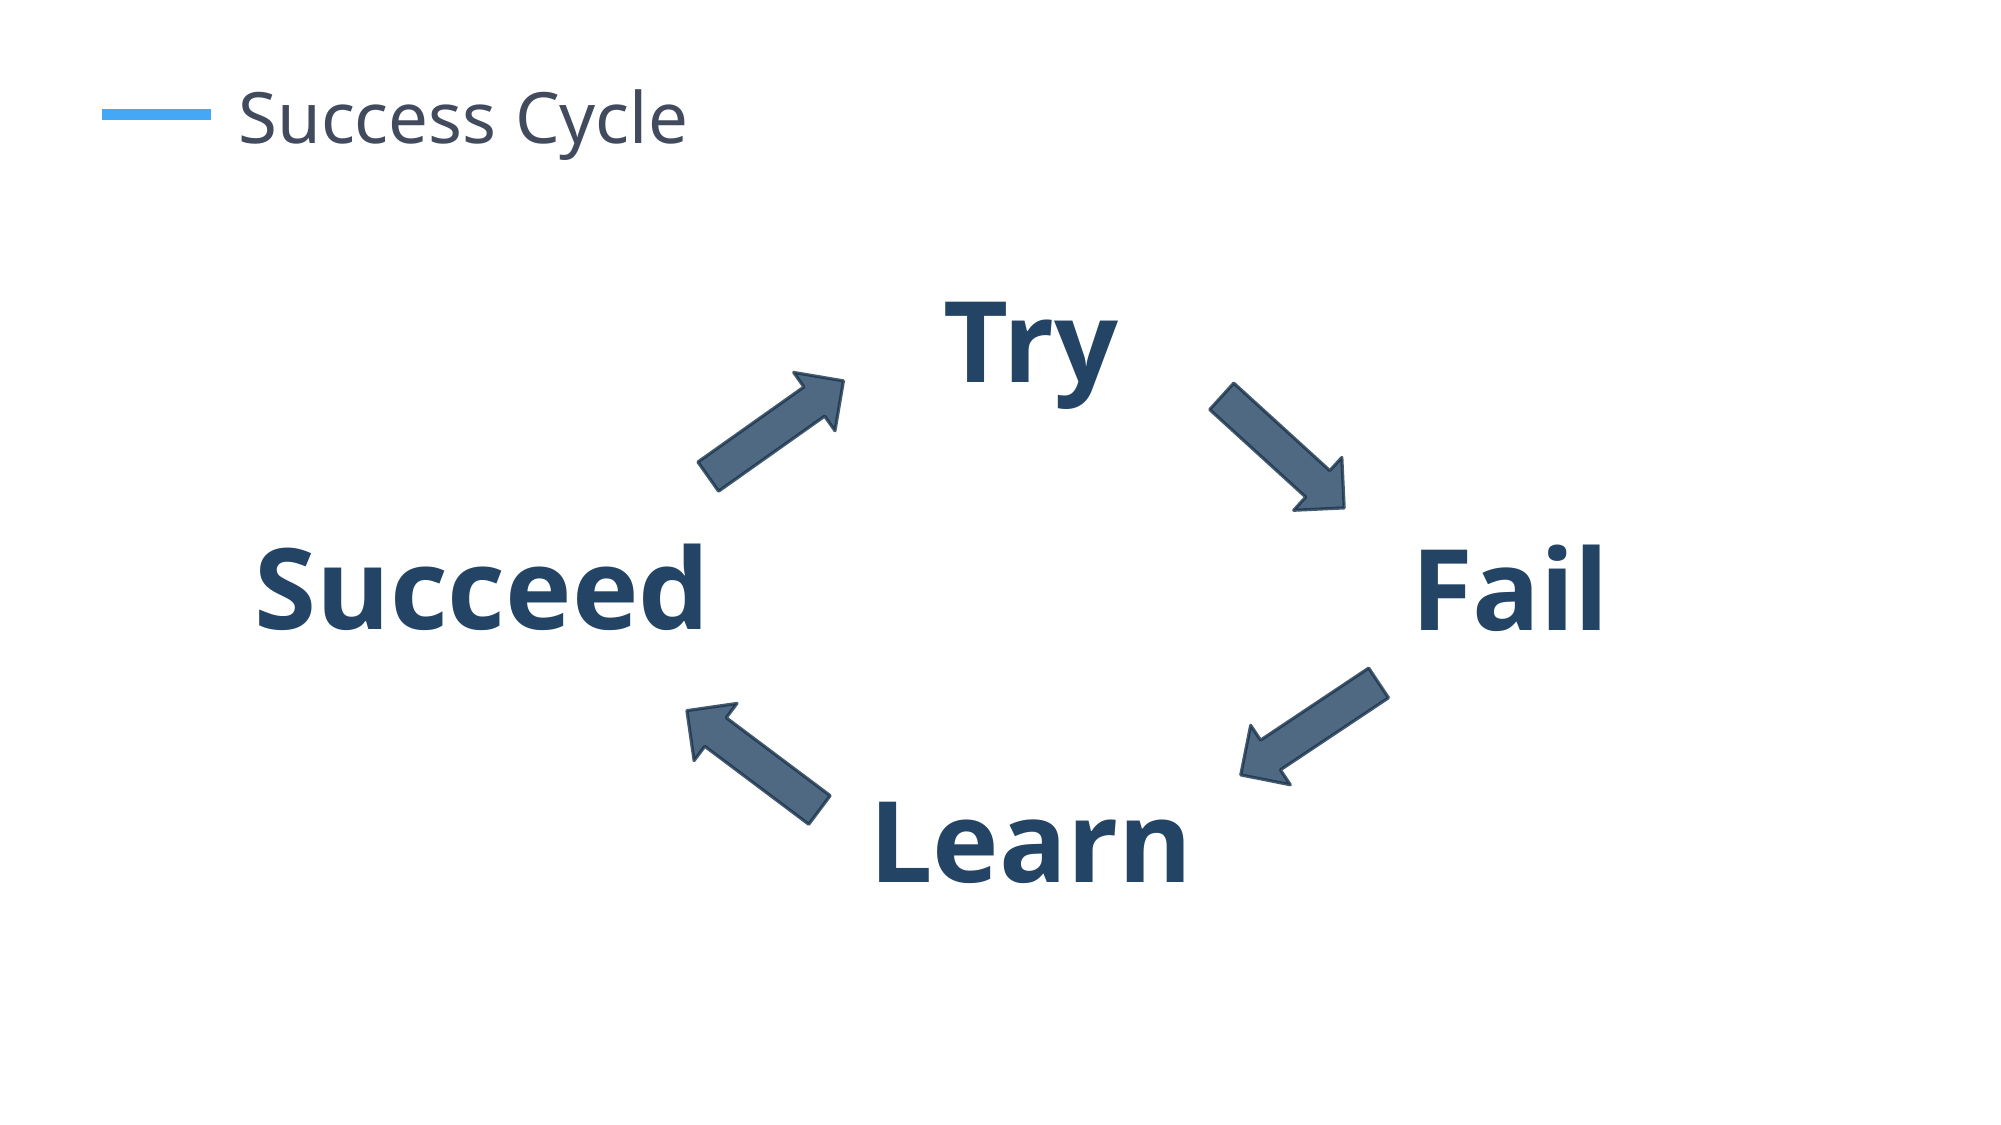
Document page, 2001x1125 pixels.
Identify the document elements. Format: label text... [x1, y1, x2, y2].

text_box [684, 701, 833, 827]
text_box [695, 370, 846, 494]
text_box [1207, 380, 1347, 513]
text_box Learn [854, 762, 1208, 913]
text_box [1238, 665, 1391, 787]
text_box Try [928, 262, 1134, 413]
list Success Cycle [220, 63, 1889, 176]
text_box Succeed [239, 509, 726, 660]
text_box Fail [1396, 509, 1625, 660]
